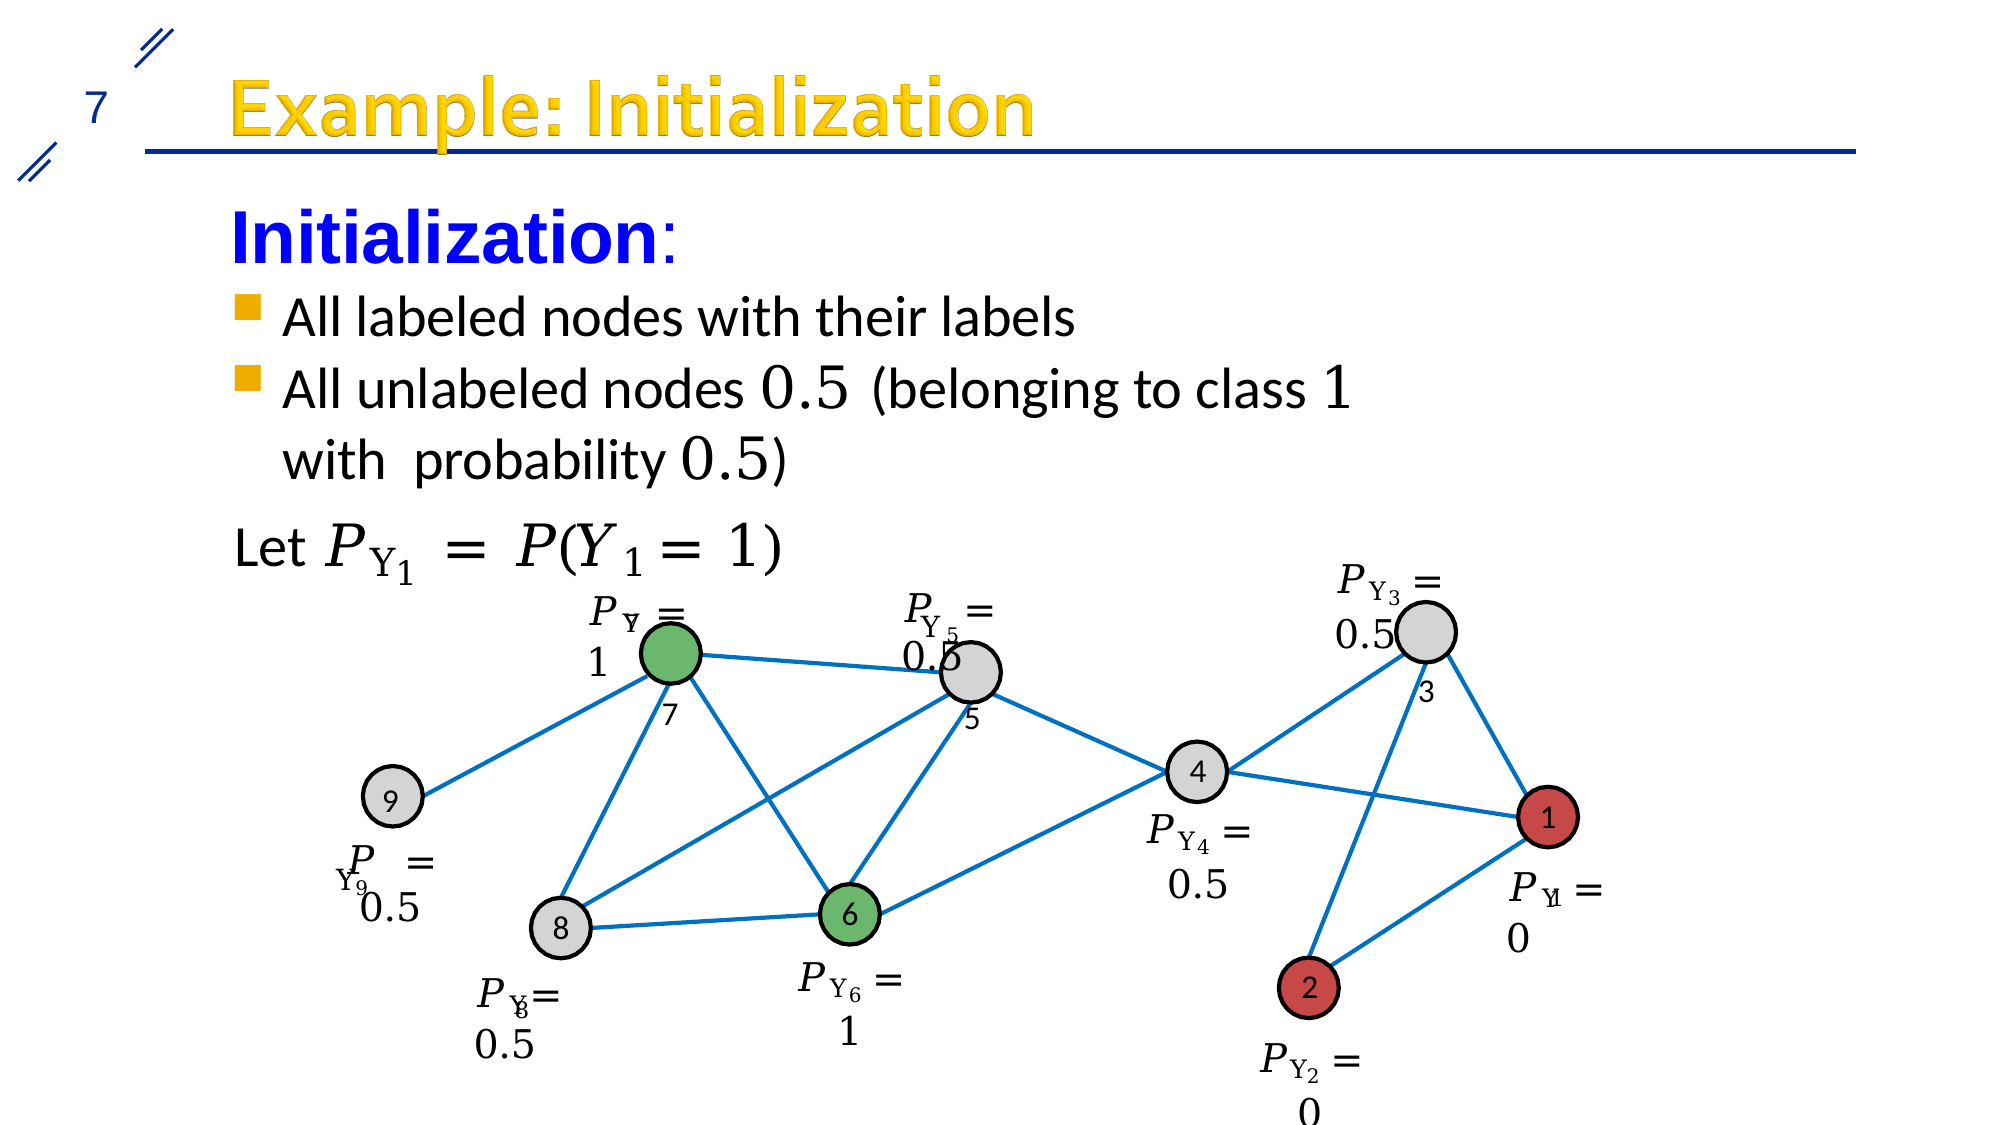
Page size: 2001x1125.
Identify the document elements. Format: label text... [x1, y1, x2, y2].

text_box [1276, 955, 1341, 1021]
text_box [360, 763, 425, 829]
text_box 𝑃 = 0.5 5 [899, 559, 1058, 673]
text_box 𝑃Y3 = 0.5 3 [1327, 533, 1495, 651]
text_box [638, 621, 704, 686]
text_box 𝑃Y= 0.5 [467, 961, 634, 1067]
text_box 𝑃Y = 1 7 [577, 571, 717, 673]
text_box Let 𝑃Y1 = 𝑃(𝑌1 = 1) [228, 497, 792, 592]
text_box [817, 881, 883, 947]
picture [231, 74, 1033, 156]
text_box 6 𝑃Y6 = 1 [781, 917, 918, 1054]
text_box 4 𝑃Y4 = 0.5 [1170, 805, 1225, 906]
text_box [528, 895, 594, 961]
text_box 2 𝑃Y2 = 0 [1244, 969, 1381, 1125]
text_box All labeled nodes with their labels All unlabeled nodes 0.5 (belonging to class 1 with probability 0.5) [228, 277, 1457, 491]
text_box 9 𝑃 = 0.5 [310, 763, 470, 930]
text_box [420, 673, 580, 900]
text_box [1516, 784, 1581, 850]
text_box 𝑃Y = 0 [1530, 855, 1637, 961]
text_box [938, 640, 1004, 705]
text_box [1225, 651, 1530, 969]
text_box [1165, 739, 1230, 805]
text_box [580, 673, 1170, 917]
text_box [1394, 599, 1459, 665]
title Initialization: [228, 137, 792, 277]
